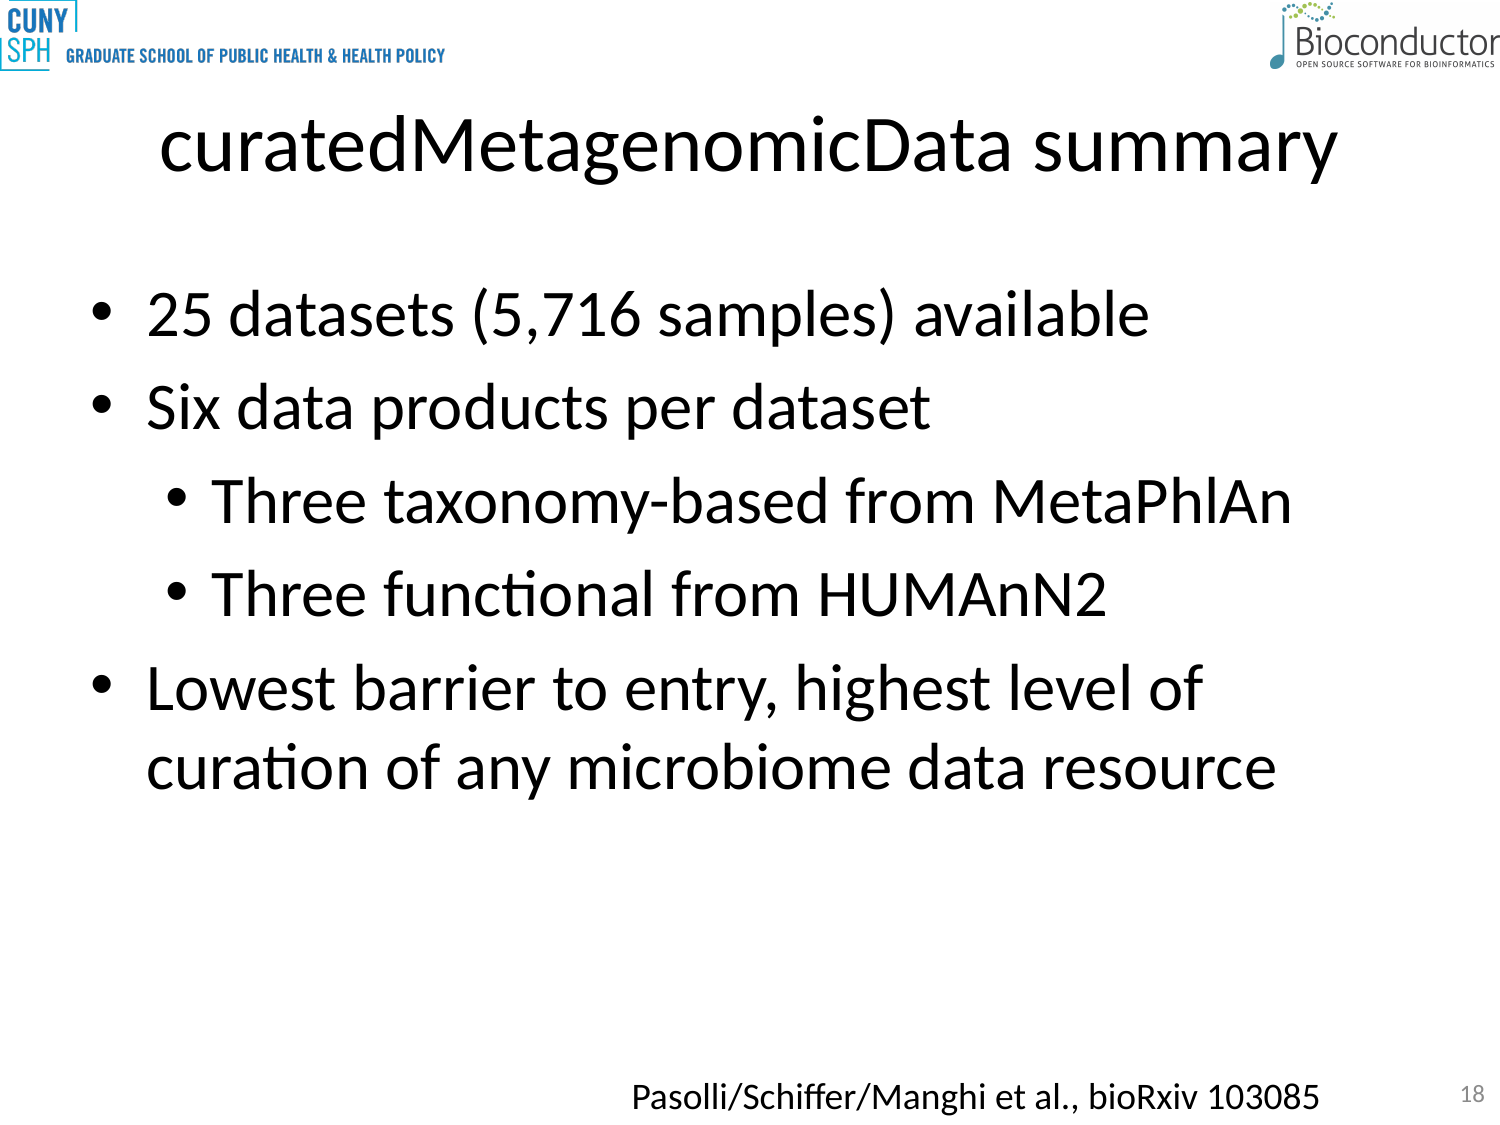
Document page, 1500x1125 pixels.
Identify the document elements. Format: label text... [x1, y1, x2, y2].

title curatedMetagenomicData summary [75, 45, 1425, 233]
text_box Pasolli/Schiffer/Manghi et al., bioRxiv 103085 [616, 1064, 1337, 1125]
list 25 datasets (5,716 samples) available Six data products per dataset Three taxonomy-based from MetaPhlAn Three functional from HUMAnN2 Lowest barrier to entry, highest level of curation of any microbiome data resource [75, 262, 1425, 1005]
picture [1270, 2, 1500, 69]
slide_number 18 [1149, 1062, 1500, 1123]
picture [0, 0, 445, 71]
